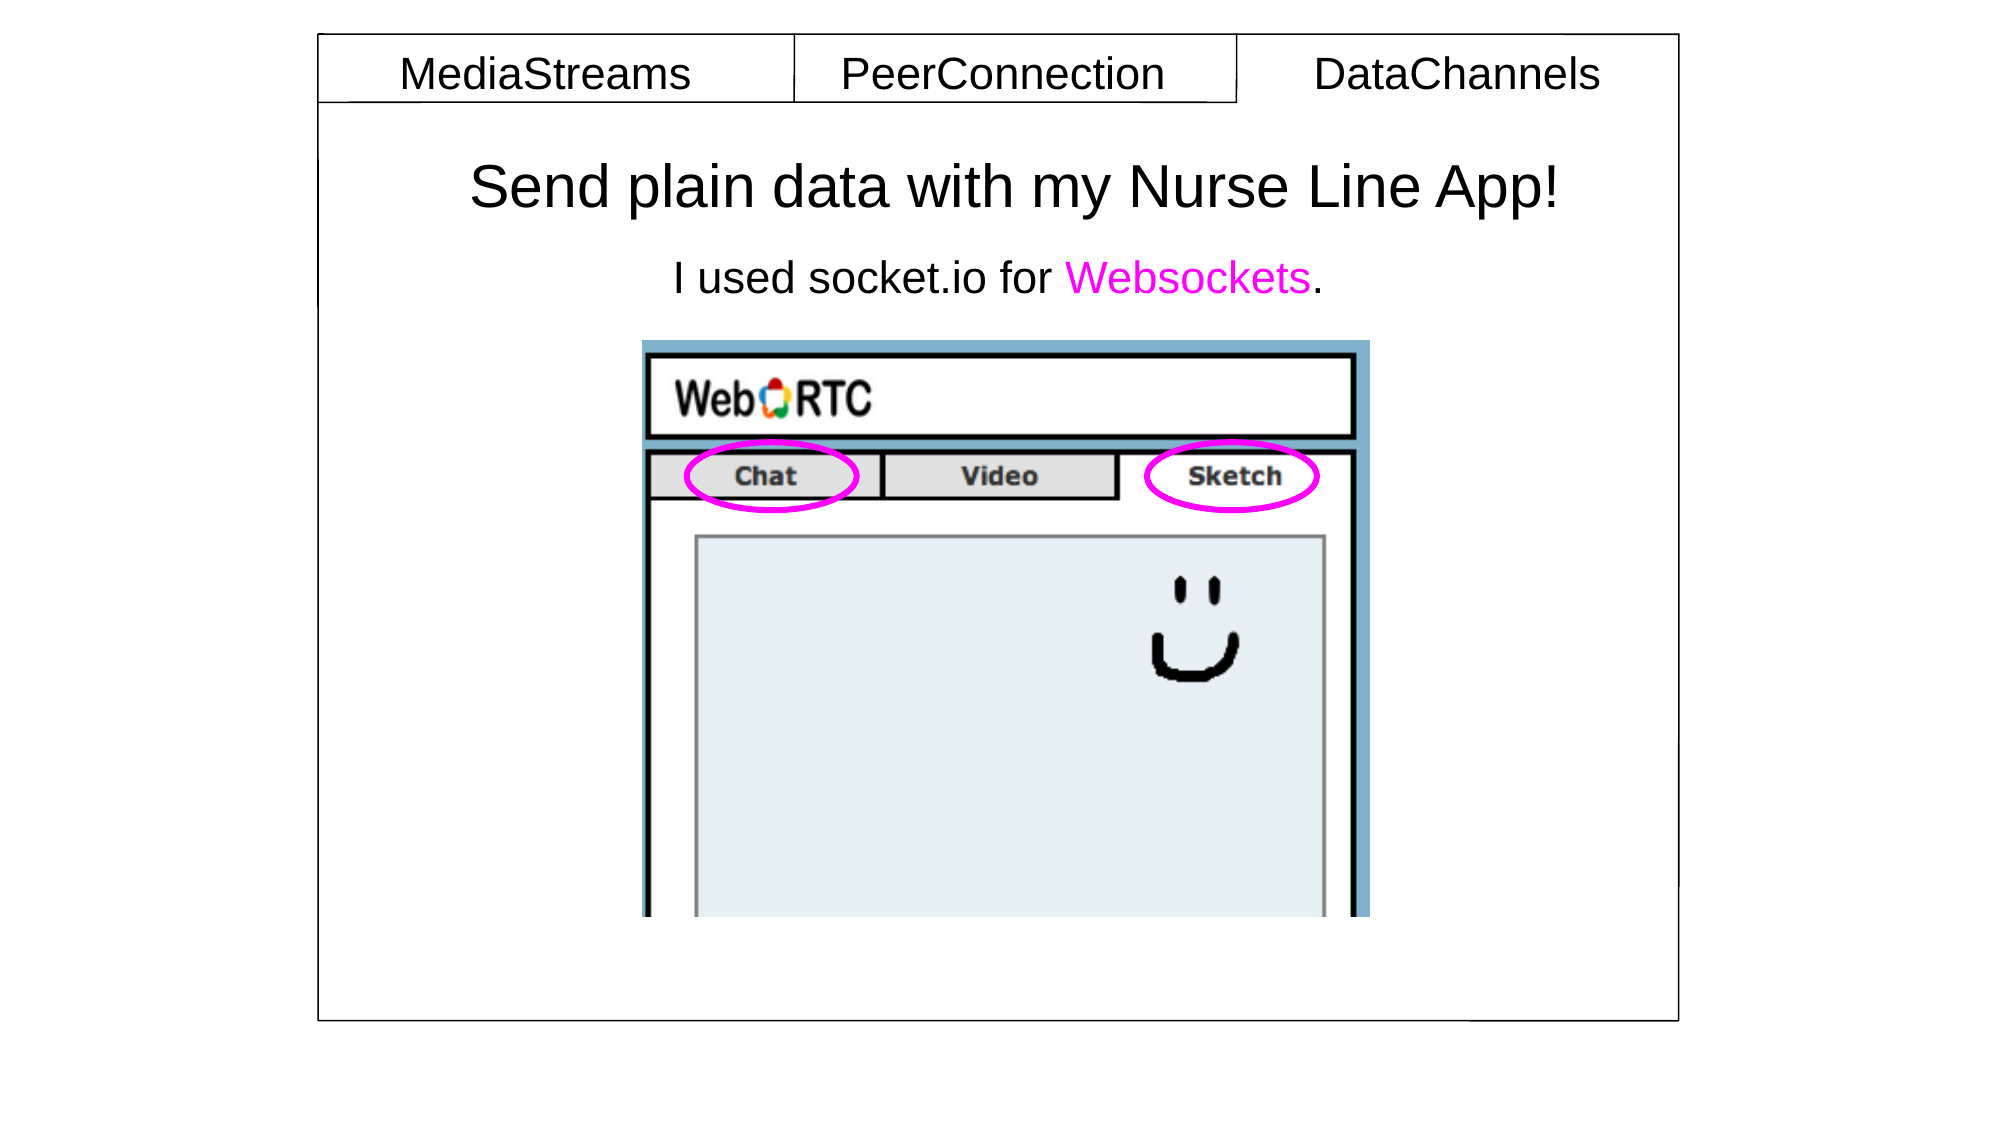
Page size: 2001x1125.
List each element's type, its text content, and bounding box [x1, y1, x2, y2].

text_box Send plain data with my Nurse Line App! [351, 136, 1678, 238]
text_box PeerConnection [827, 35, 1236, 98]
text_box MediaStreams [385, 35, 727, 98]
picture [642, 340, 1370, 917]
text_box I used socket.io for Websockets. [351, 238, 1645, 303]
text_box DataChannels [1300, 35, 1678, 98]
